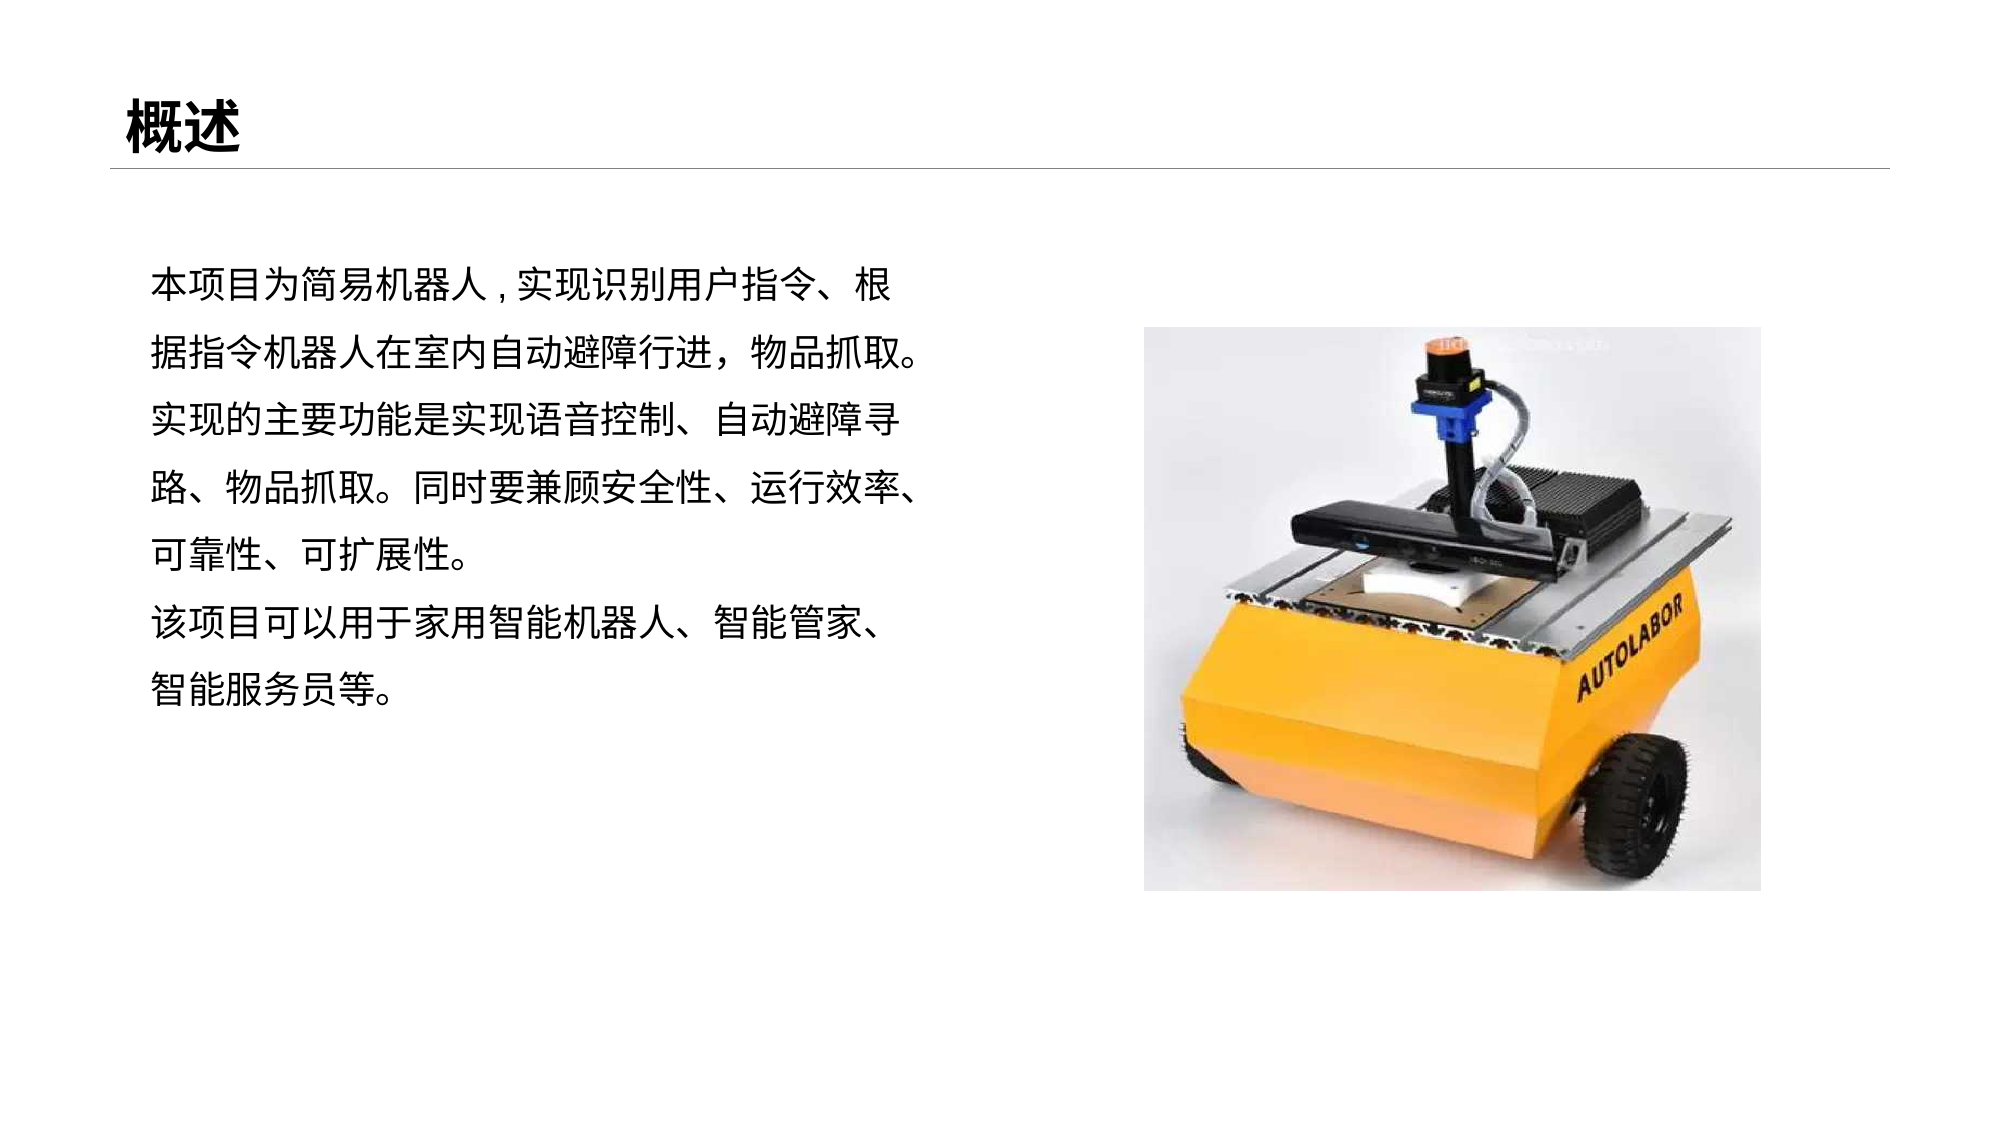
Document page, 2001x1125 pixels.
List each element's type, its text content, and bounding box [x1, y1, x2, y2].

title 概述 [109, 0, 1890, 169]
picture [1144, 327, 1761, 891]
text_box 本项目为简易机器人,实现识别用户指令、根据指令机器人在室内自动避障行进，物品抓取。 实现的主要功能是实现语音控制、自动避障寻路、物品抓取。同时要兼顾安全性、运行效率、可靠性、可扩展性。 该项目可以用于家用智能机器人、智能管家、智能服务员等。 [135, 231, 928, 719]
